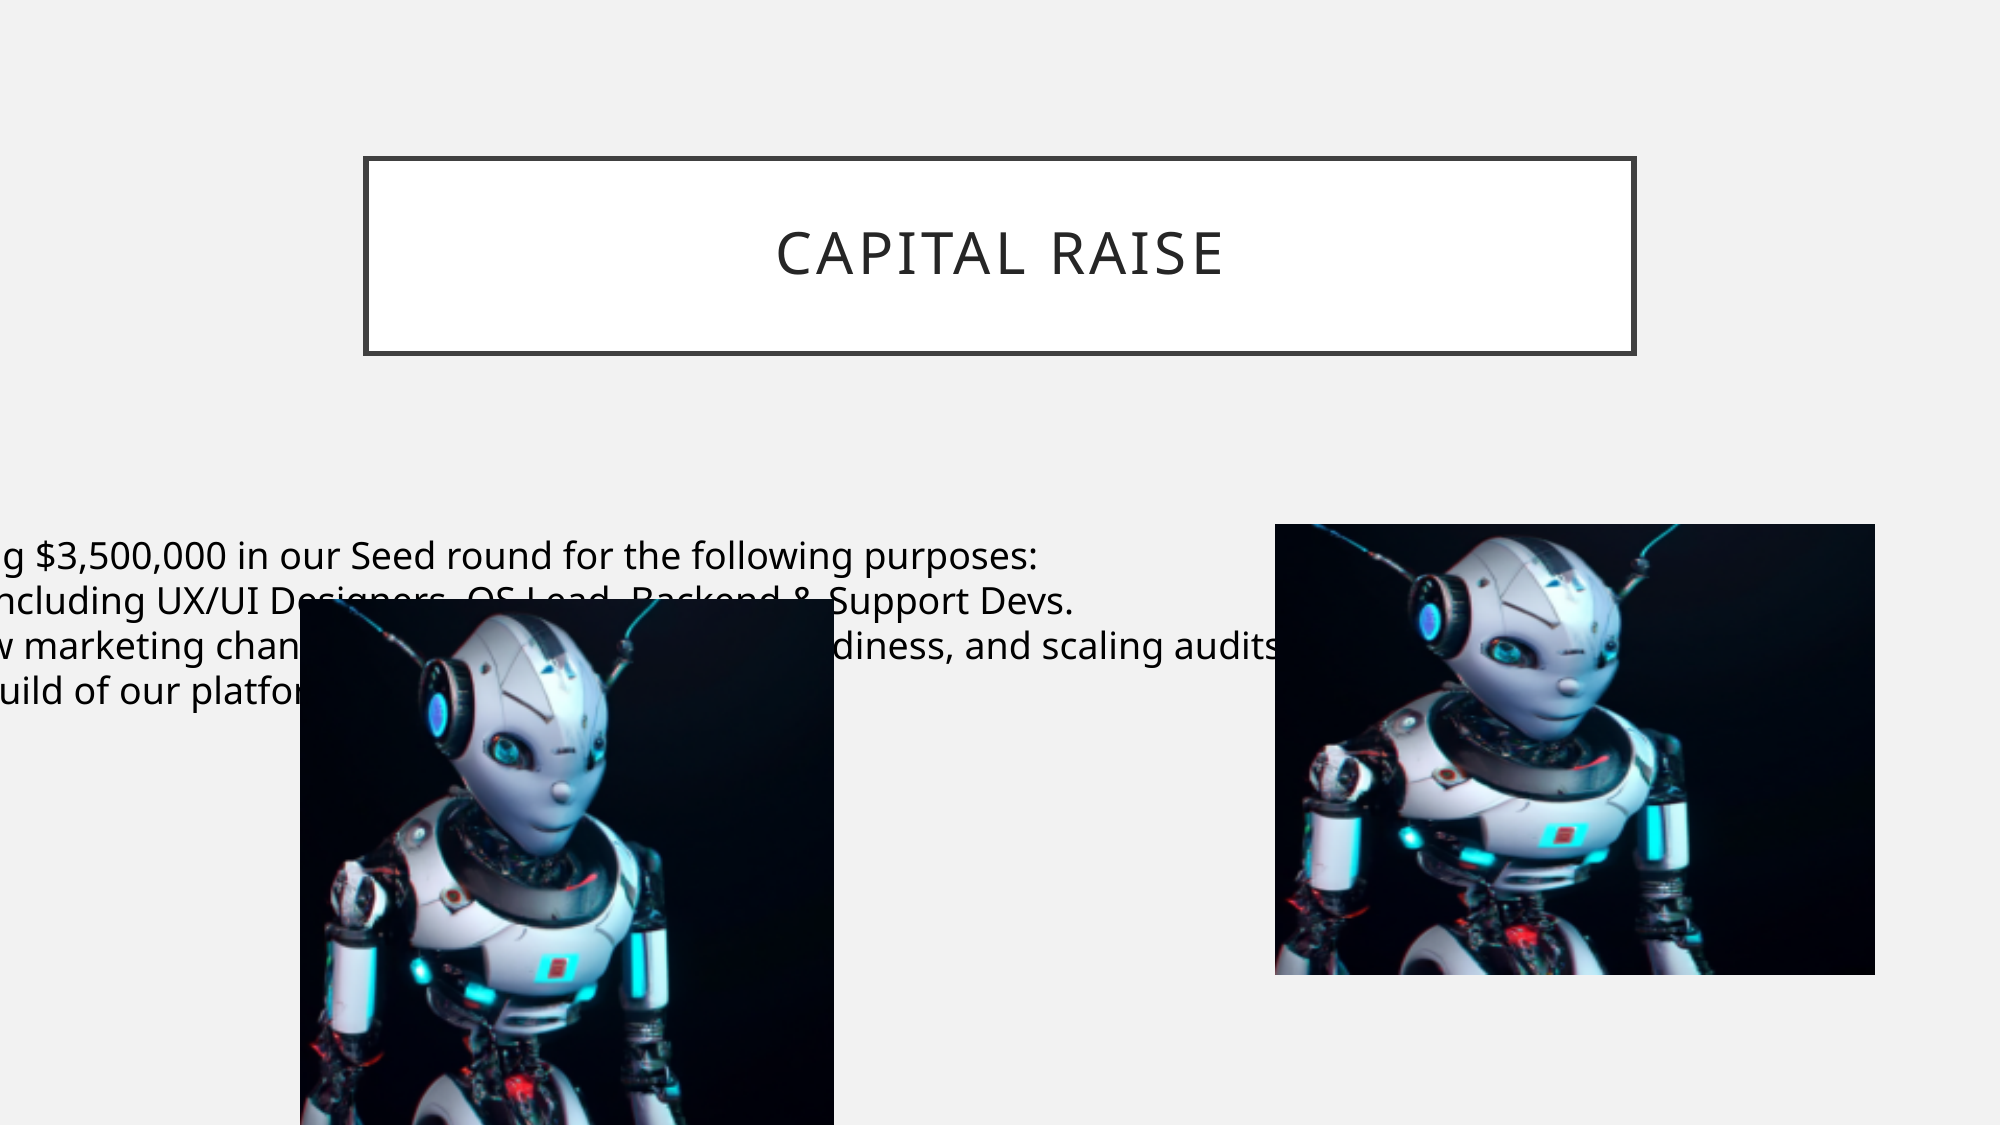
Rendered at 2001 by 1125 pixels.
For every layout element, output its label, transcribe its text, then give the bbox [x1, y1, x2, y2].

text_box We are currently raising $3,500,000 in our Seed round for the following purposes: 1. Significant hirings, including UX/UI Designers, OS Lead, Backend & Support Devs. 2. Growth through new marketing channels, enterprise fulfillment readiness, and scaling audits. 3. Development: Full build of our platform and public launch. [0, 524, 1274, 720]
title Capital Raise [363, 156, 1637, 356]
picture [299, 599, 834, 1125]
picture [1274, 524, 1875, 975]
